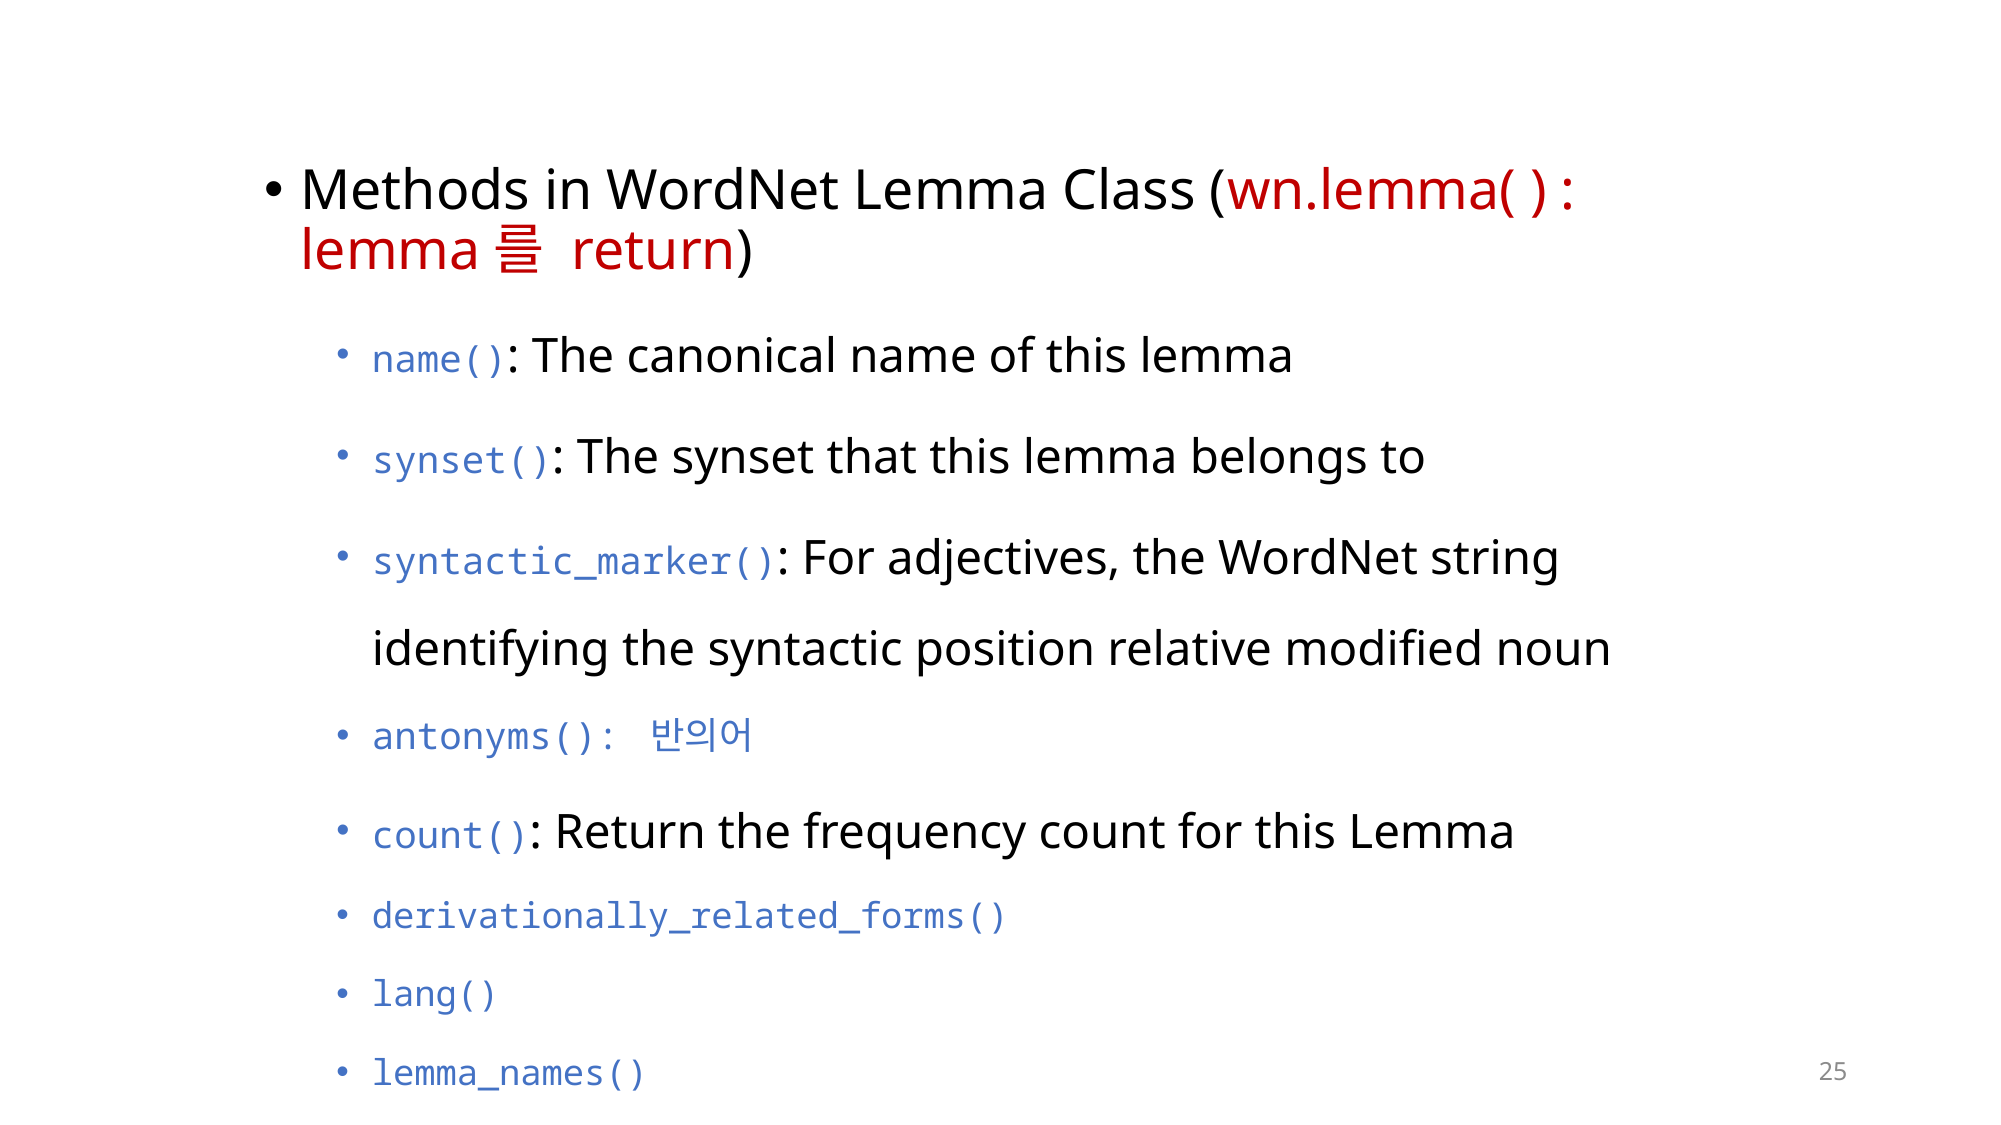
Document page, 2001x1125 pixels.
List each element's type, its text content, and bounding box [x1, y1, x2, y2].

slide_number 25 [1412, 1042, 1863, 1103]
list Methods in WordNet Lemma Class (wn.lemma( ) : lemma를 return) name(): The canonical name of this lemma synset(): The synset that this lemma belongs to syntactic_marker(): For adjectives, the WordNet string identifying the syntactic position relative modified noun antonyms(): 반의어 count(): Return the frequency count for this Lemma derivationally_related_forms() lang() lemma_names() [249, 154, 1750, 1107]
